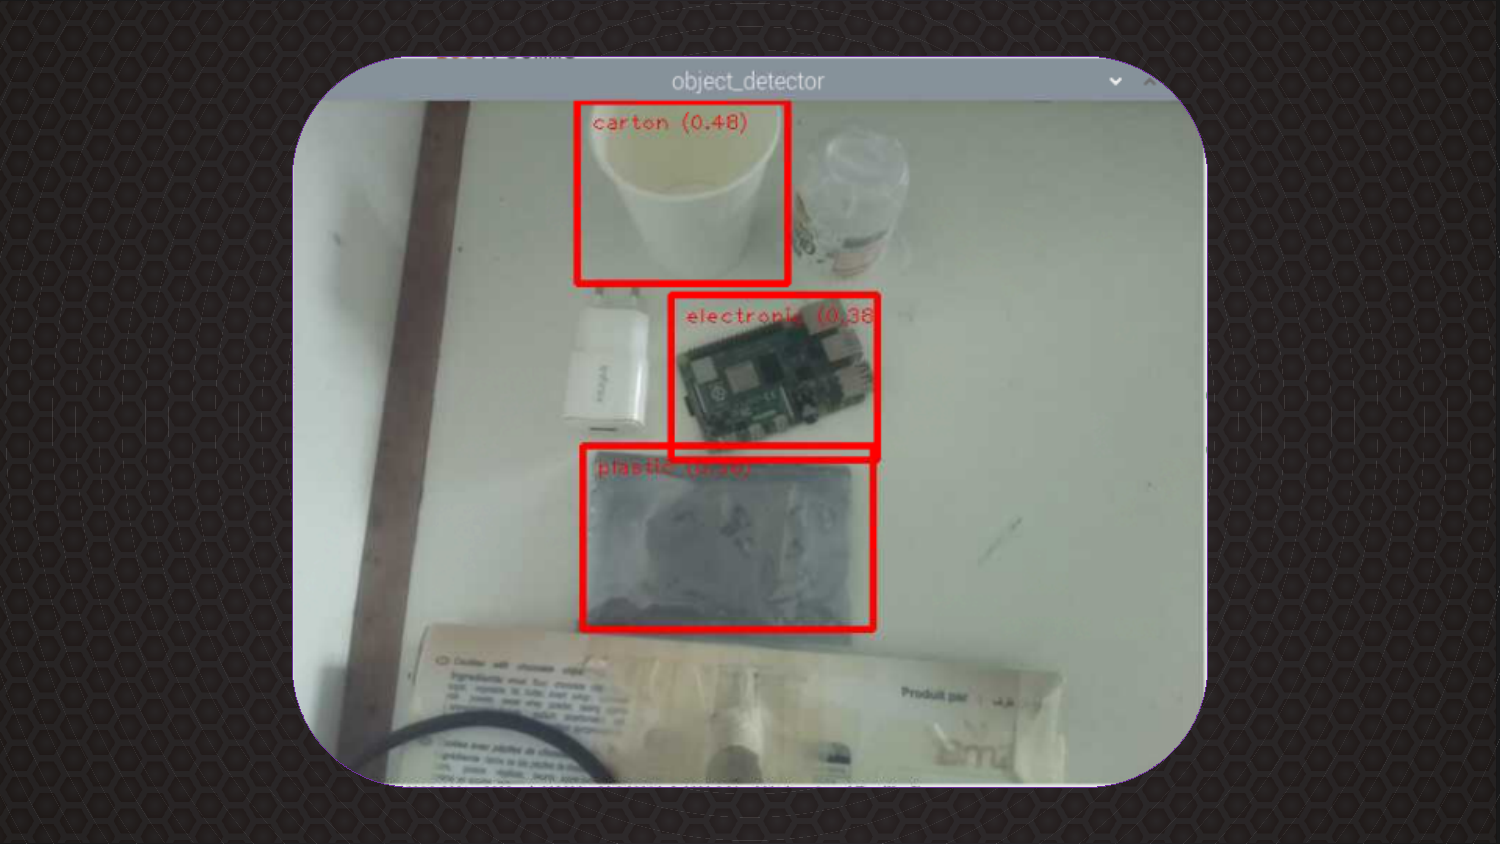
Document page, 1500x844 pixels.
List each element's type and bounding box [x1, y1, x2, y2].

picture [291, 56, 1209, 788]
